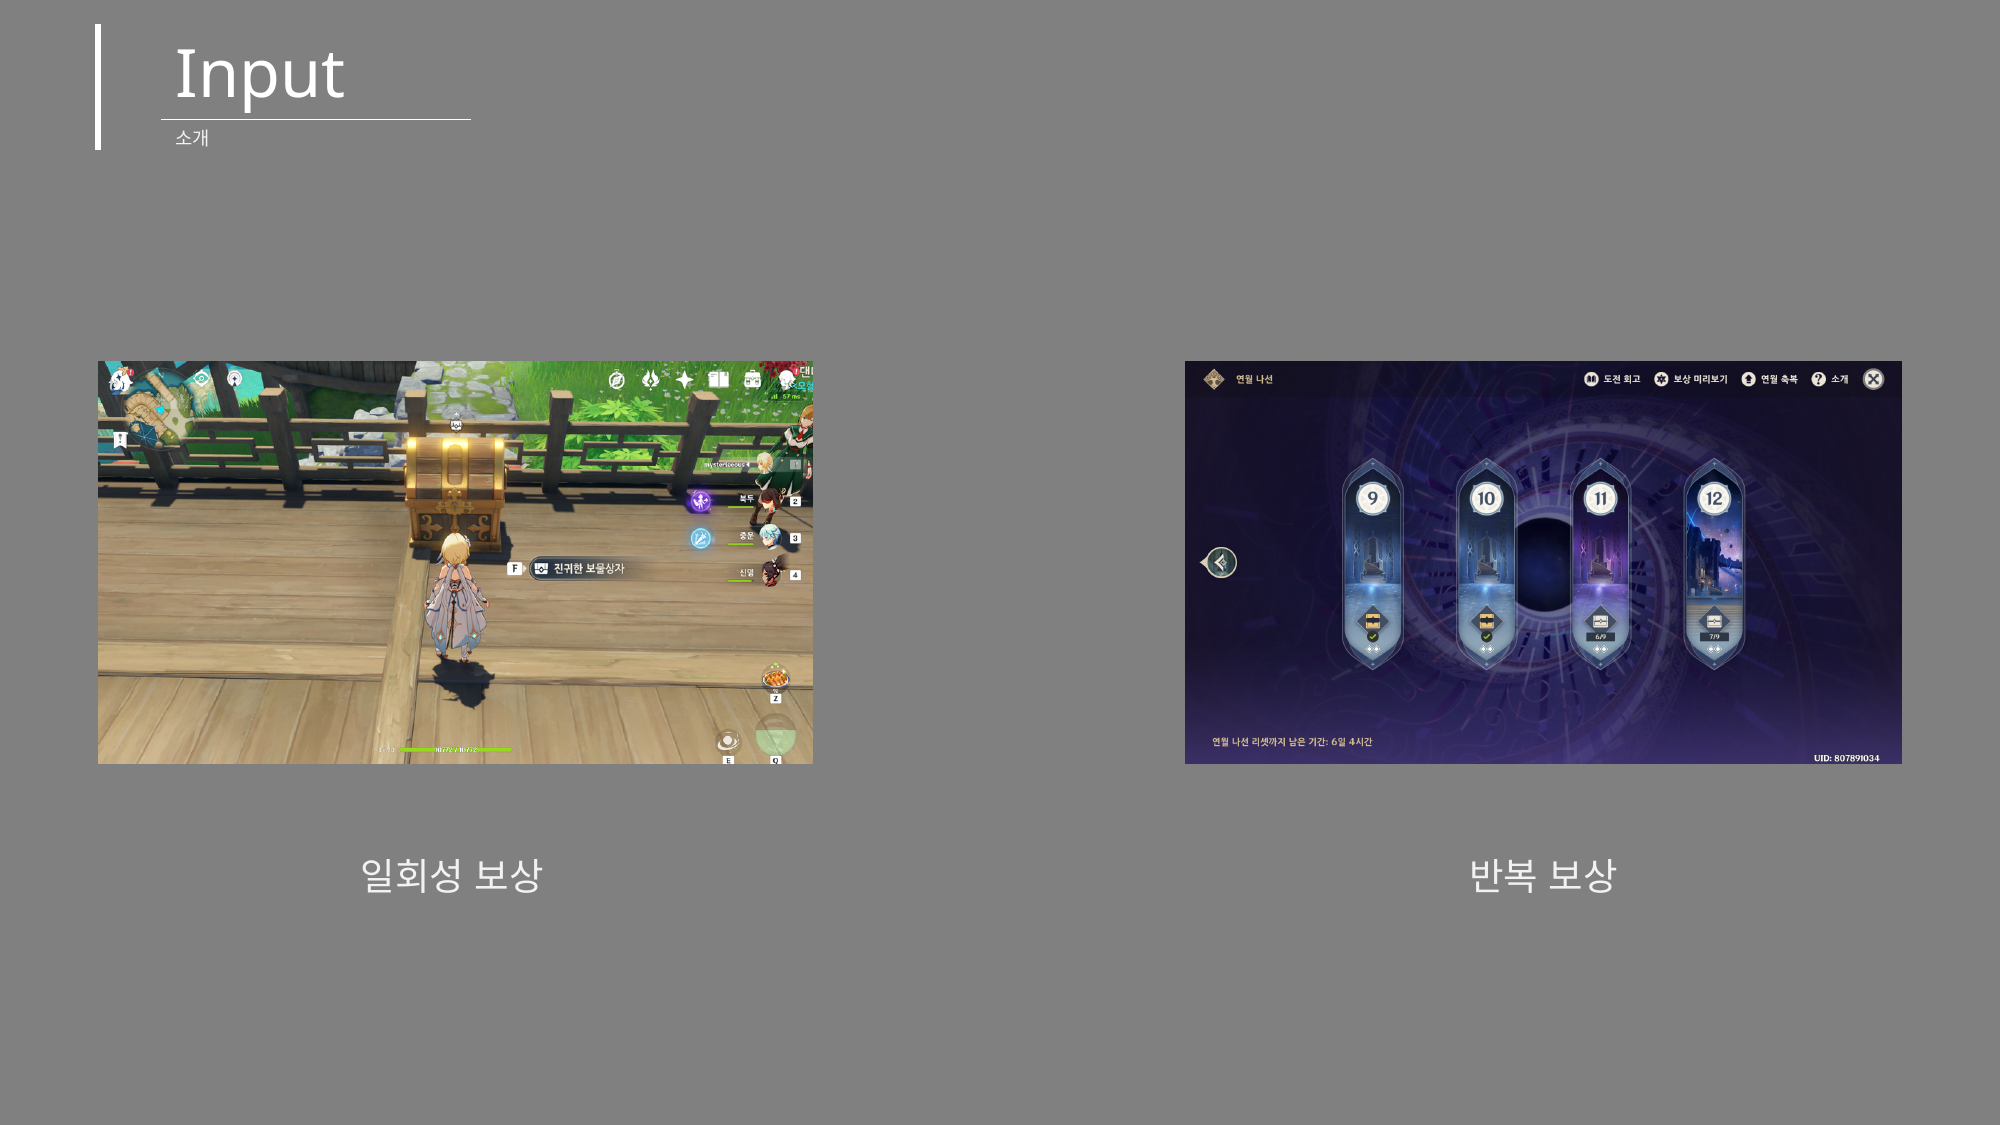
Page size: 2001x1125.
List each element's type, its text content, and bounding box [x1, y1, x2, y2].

picture [1185, 361, 1902, 764]
text_box 반복 보상 [1382, 845, 1705, 906]
text_box 소개 [161, 120, 305, 157]
text_box 일회성 보상 [291, 845, 614, 906]
text_box Input [161, 23, 453, 119]
picture [98, 361, 813, 764]
